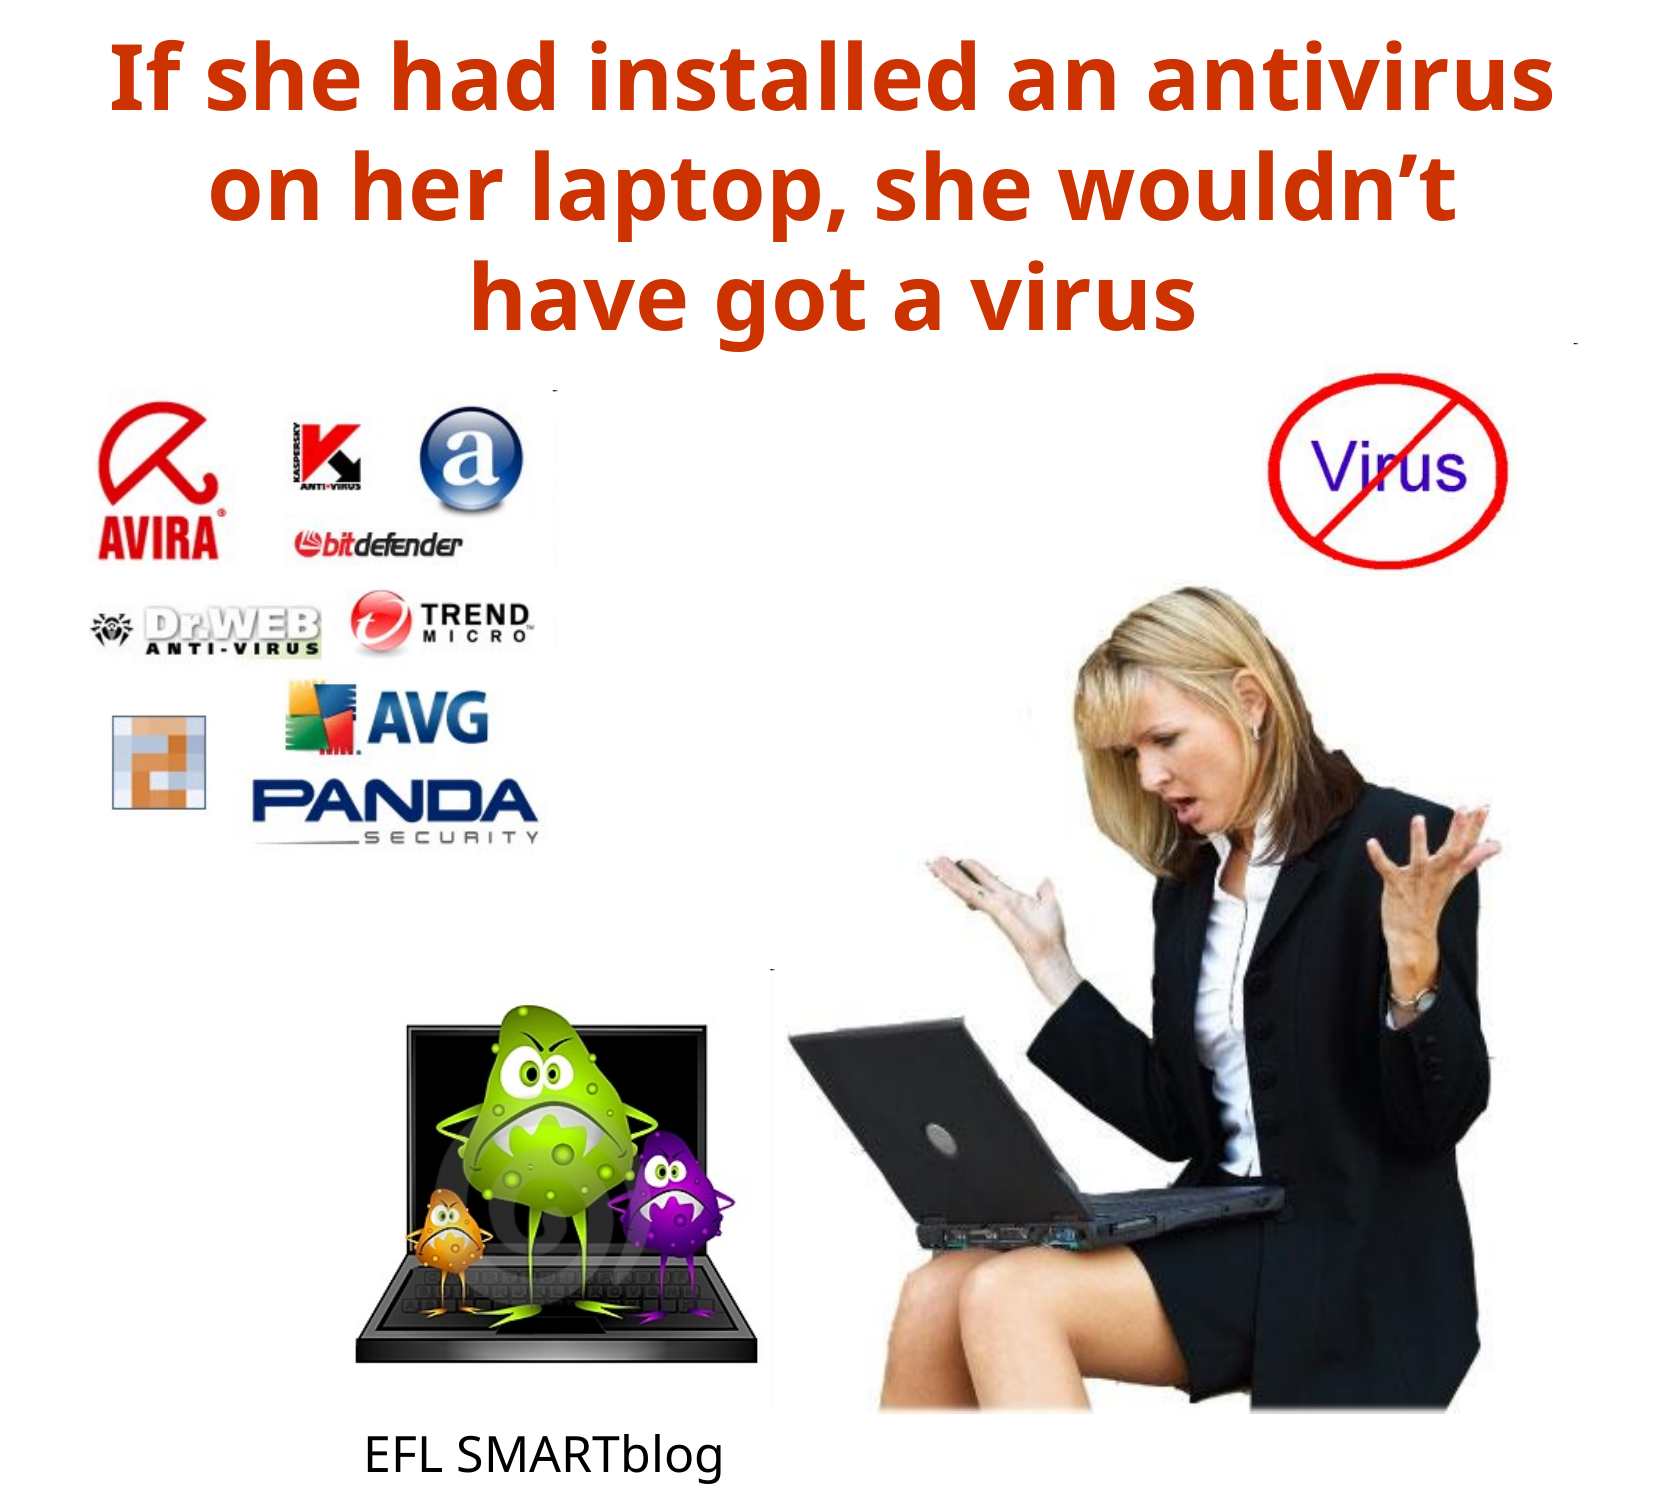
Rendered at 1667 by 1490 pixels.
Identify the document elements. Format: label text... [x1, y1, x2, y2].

text_box EFL SMARTblog http://efllecturer.blogspot.com/ [348, 1415, 1369, 1490]
picture [336, 342, 1578, 1414]
title If she had installed an antivirus on her laptop, she wouldn’t have got a virus [83, 59, 1584, 308]
picture [88, 390, 558, 860]
